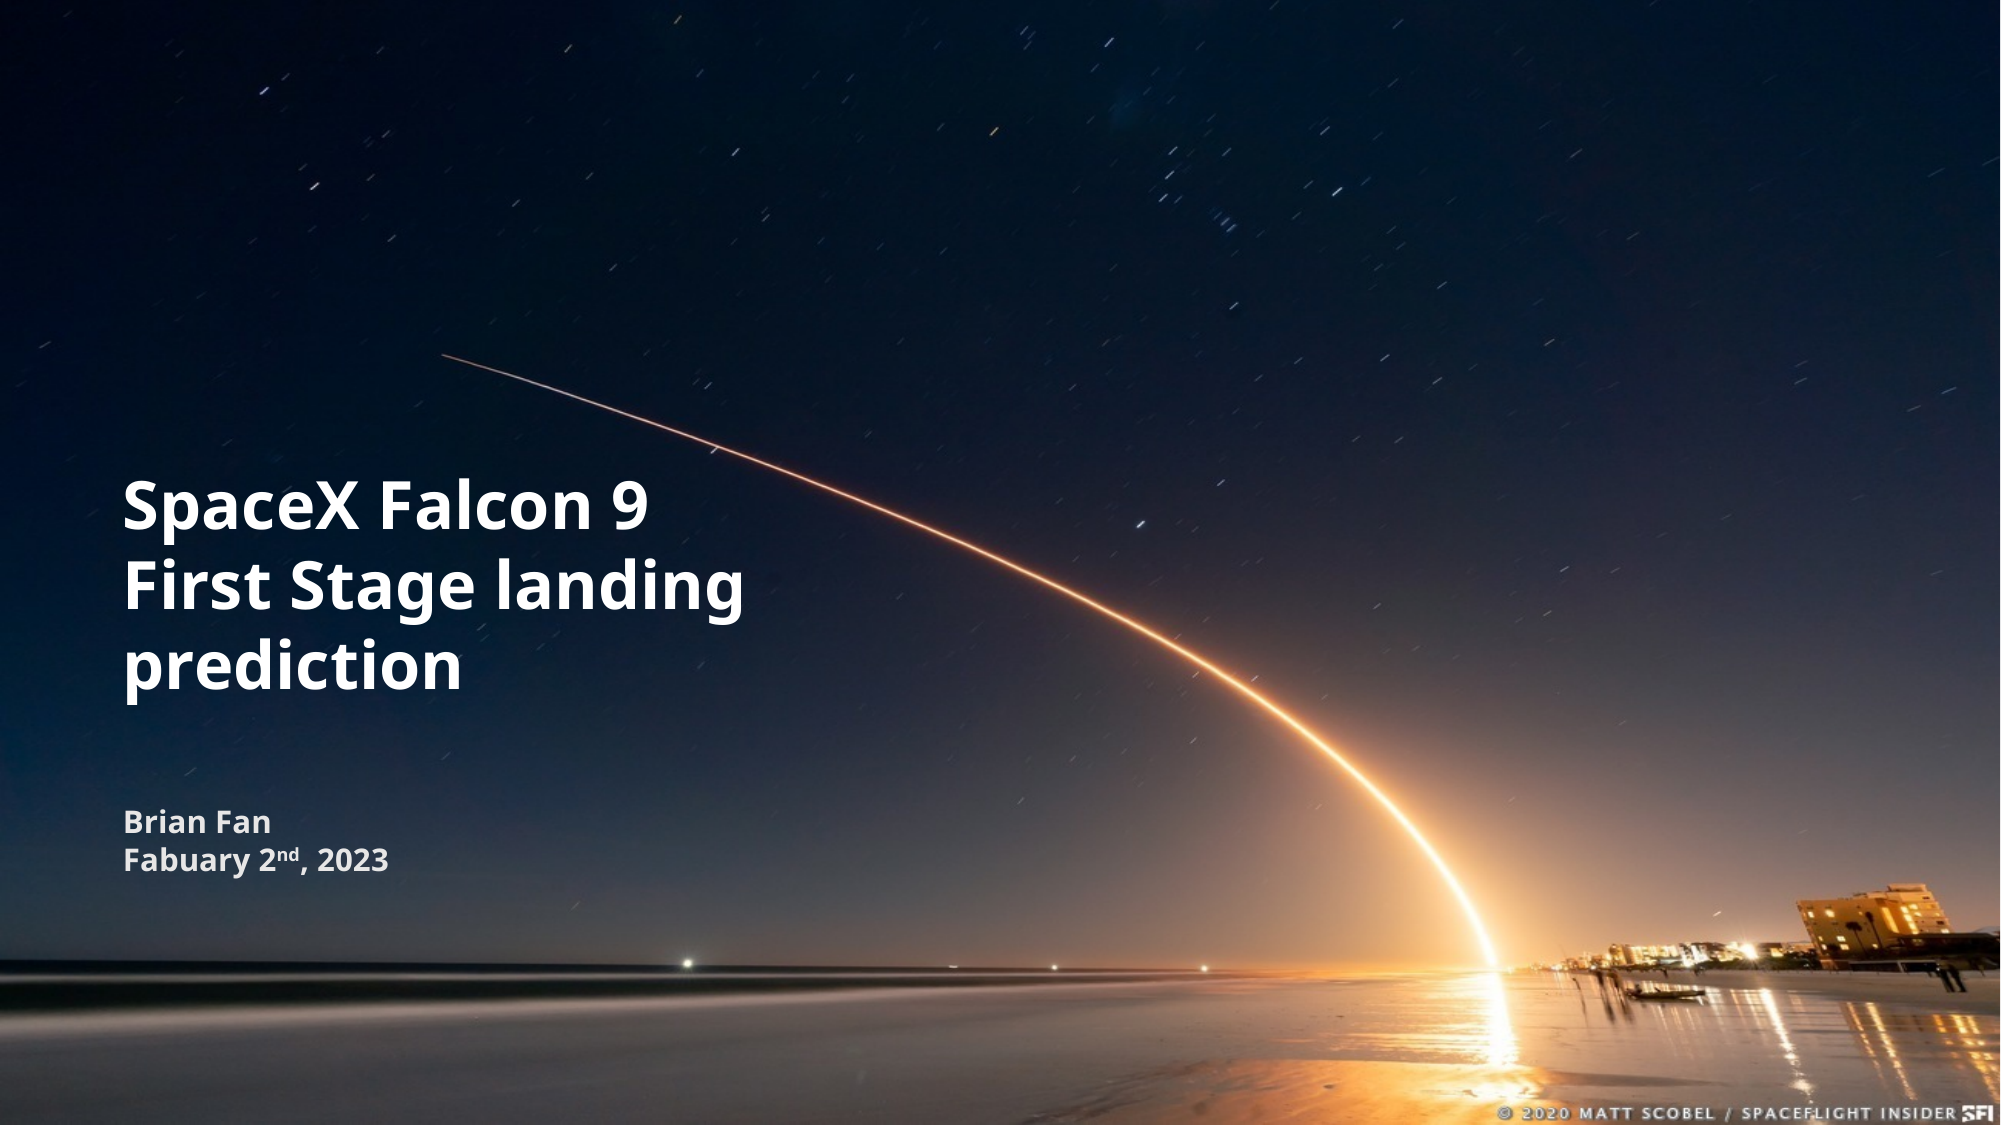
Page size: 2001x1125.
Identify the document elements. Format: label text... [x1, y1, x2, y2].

picture [0, 0, 2001, 1125]
text_box SpaceX Falcon 9 First Stage landing prediction [108, 455, 824, 711]
text_box Brian Fan Fabuary 2nd, 2023 [108, 795, 636, 885]
